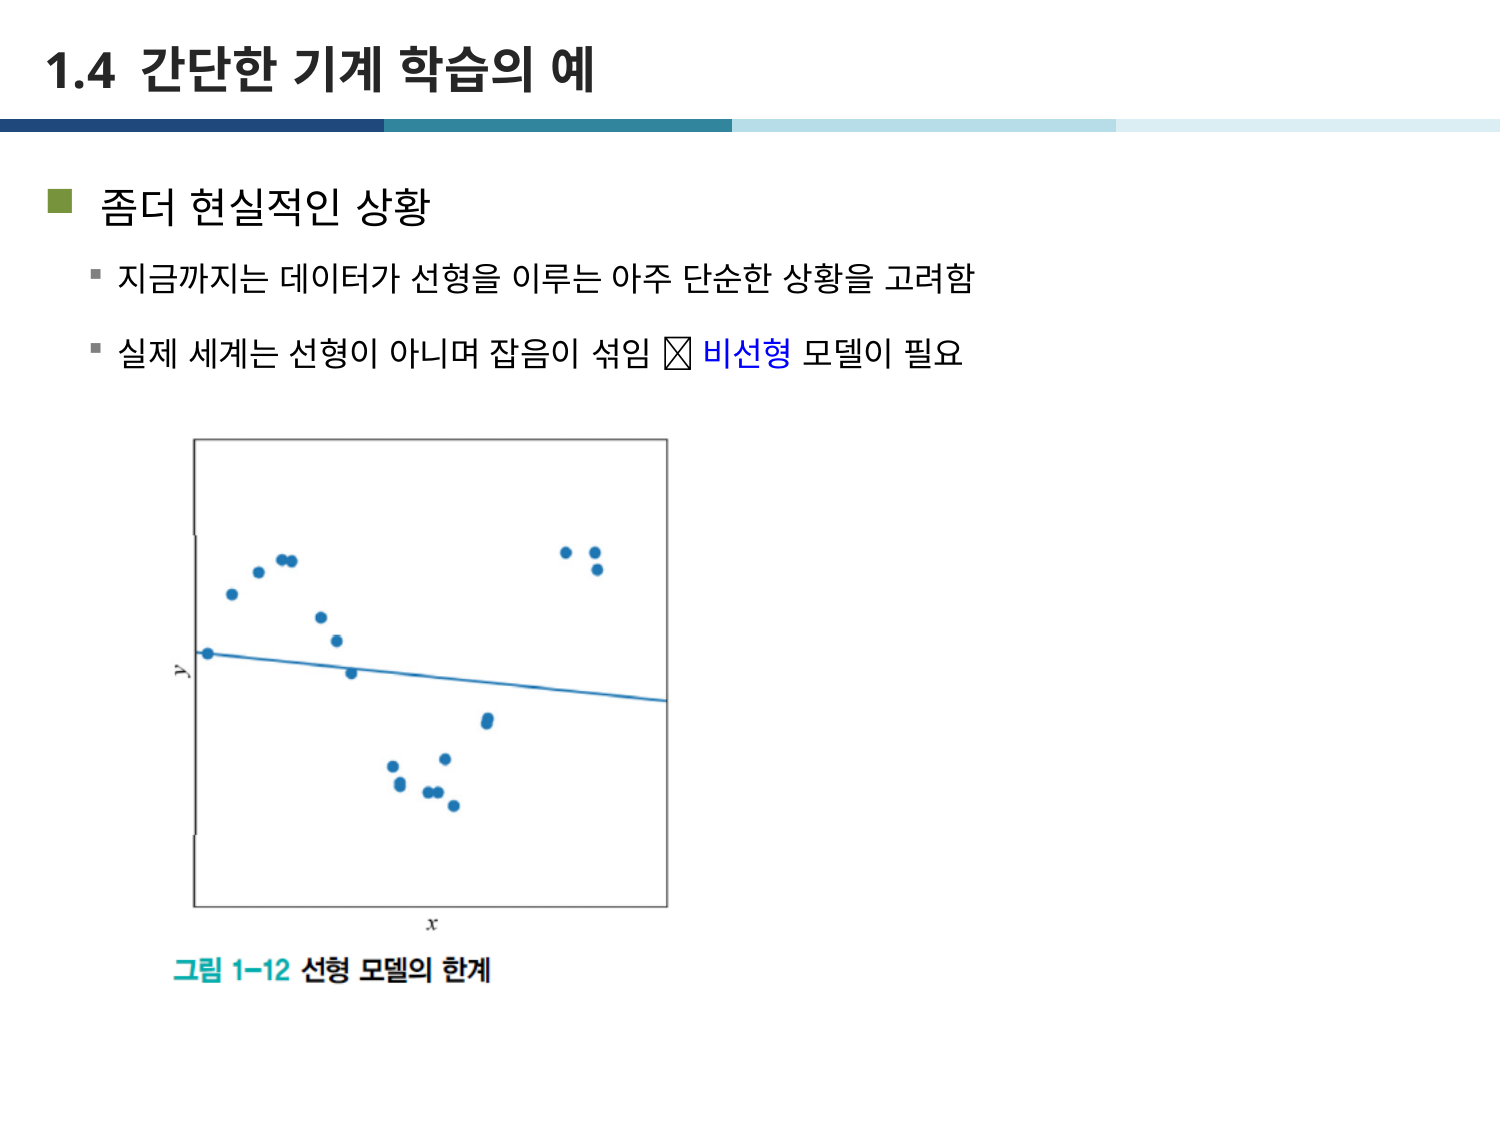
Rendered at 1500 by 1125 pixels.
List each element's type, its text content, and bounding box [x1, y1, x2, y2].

list 좀더 현실적인 상황 지금까지는 데이터가 선형을 이루는 아주 단순한 상황을 고려함 실제 세계는 선형이 아니며 잡음이 섞임  비선형 모델이 필요 [29, 148, 1471, 1083]
picture [170, 432, 681, 987]
title 1.4 간단한 기계 학습의 예 [29, 23, 1270, 114]
